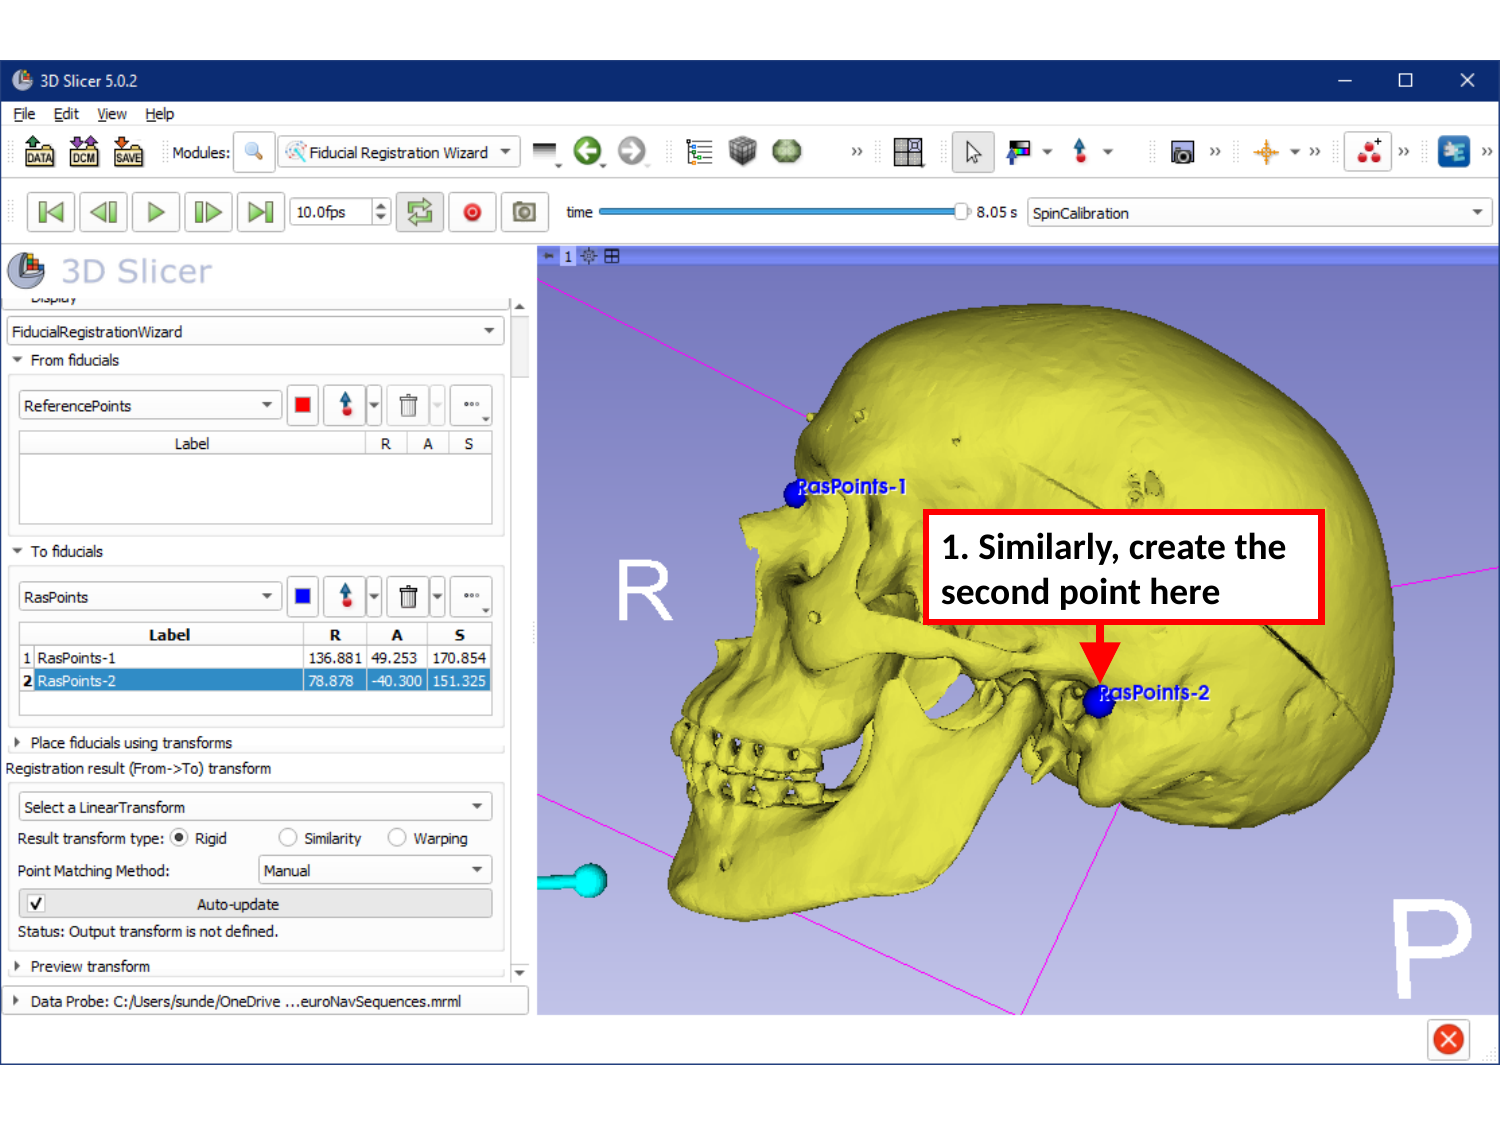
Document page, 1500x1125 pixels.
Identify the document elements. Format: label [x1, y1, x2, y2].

picture [0, 60, 1500, 1065]
